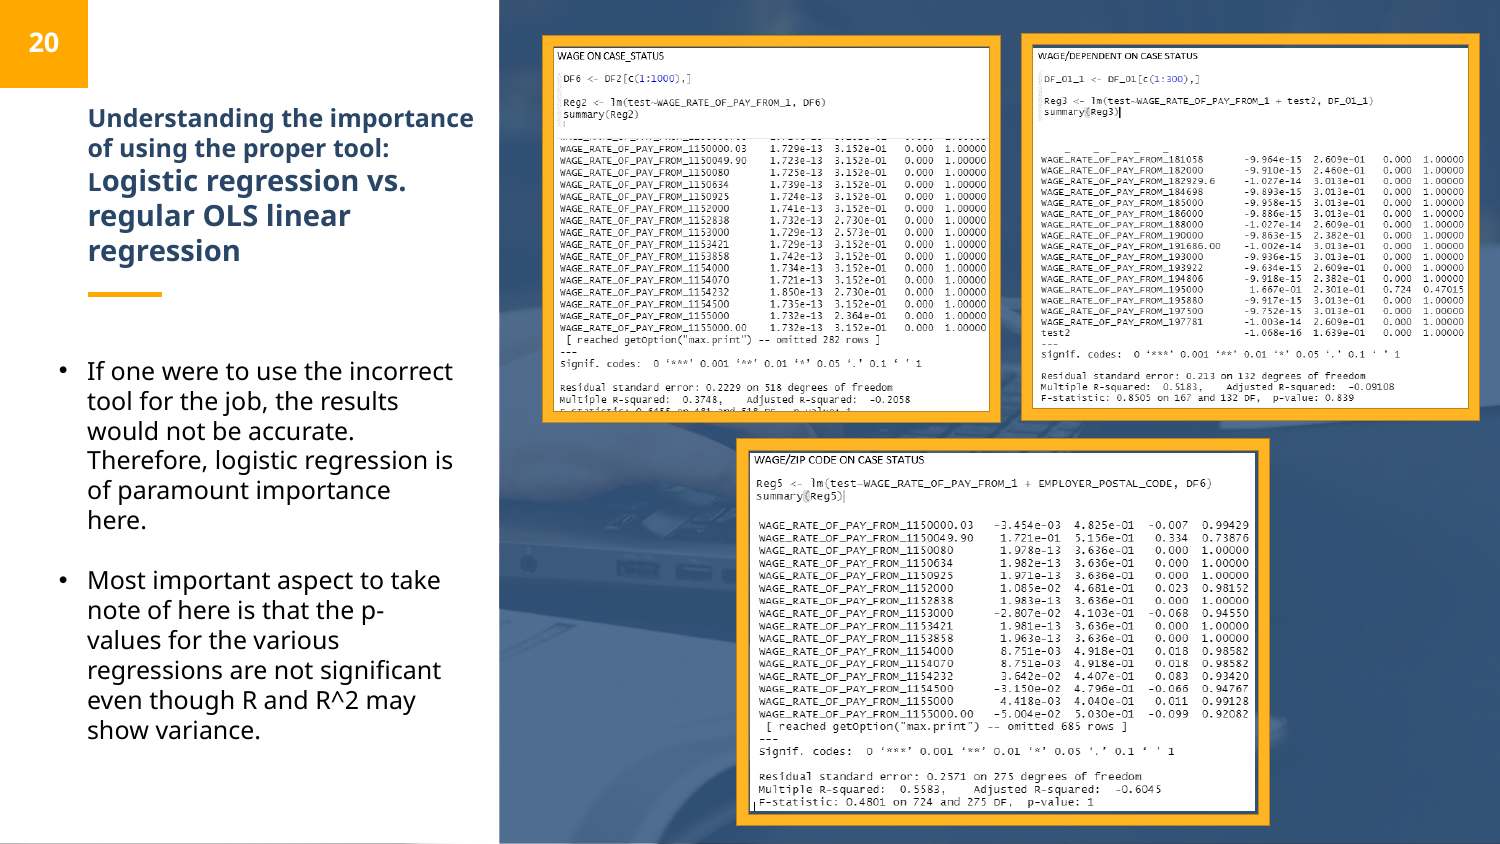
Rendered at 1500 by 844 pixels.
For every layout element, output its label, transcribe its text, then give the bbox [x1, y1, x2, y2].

picture [749, 453, 1255, 811]
text_box [735, 437, 1272, 828]
text_box If one were to use the incorrect tool for the job, the results would not be accurate. Therefore, logistic regression is of paramount importance here. Most important aspect to take note of here is that the p-values for the various regressions are not significant even though R and R^2 may show variance. [43, 340, 473, 562]
title Understanding the importance of using the proper tool: Logistic regression vs. regular OLS linear regression [72, 171, 499, 283]
text_box [540, 33, 1003, 425]
picture [1033, 48, 1470, 410]
text_box [1019, 31, 1482, 422]
slide_number 20 [0, 0, 89, 88]
picture [553, 48, 997, 421]
